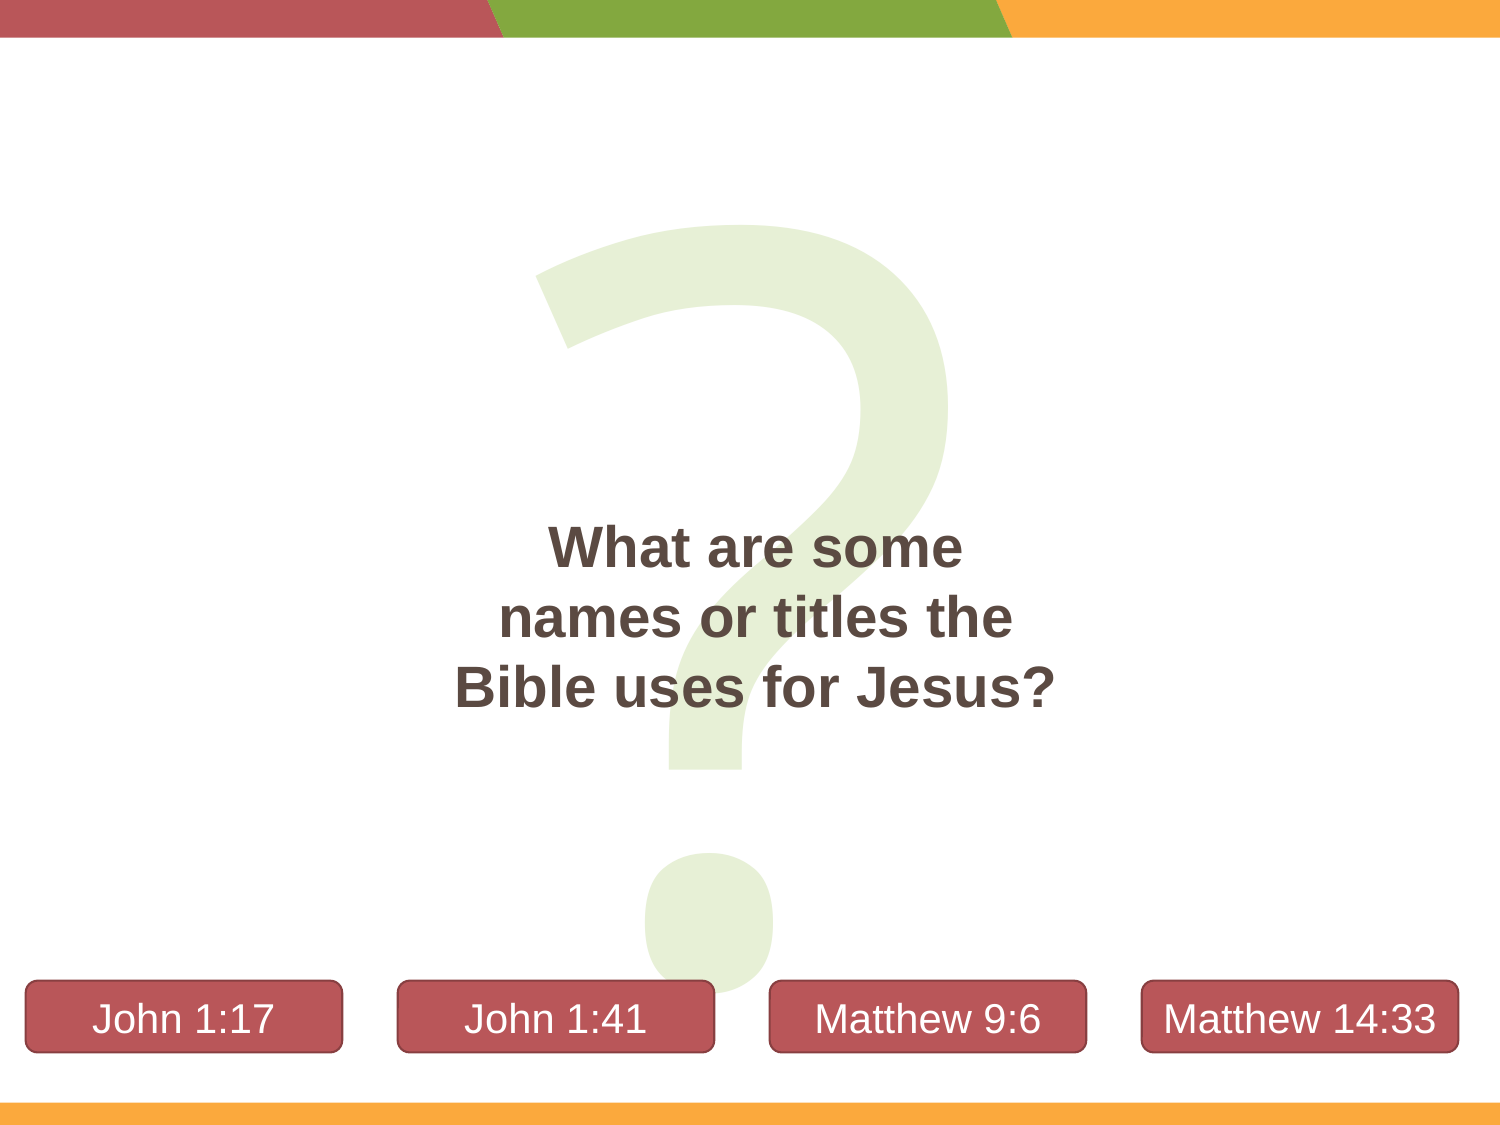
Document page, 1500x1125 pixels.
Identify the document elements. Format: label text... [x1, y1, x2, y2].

text_box ? [508, 727, 991, 1125]
text_box John 1:41 [396, 979, 716, 1054]
text_box John 1:17 [24, 979, 344, 1054]
text_box Matthew 9:6 [768, 979, 1088, 1054]
text_box ? [508, 0, 991, 501]
text_box What are some names or titles the Bible uses for Jesus? [436, 501, 1076, 727]
text_box Matthew 14:33 [1140, 979, 1460, 1054]
